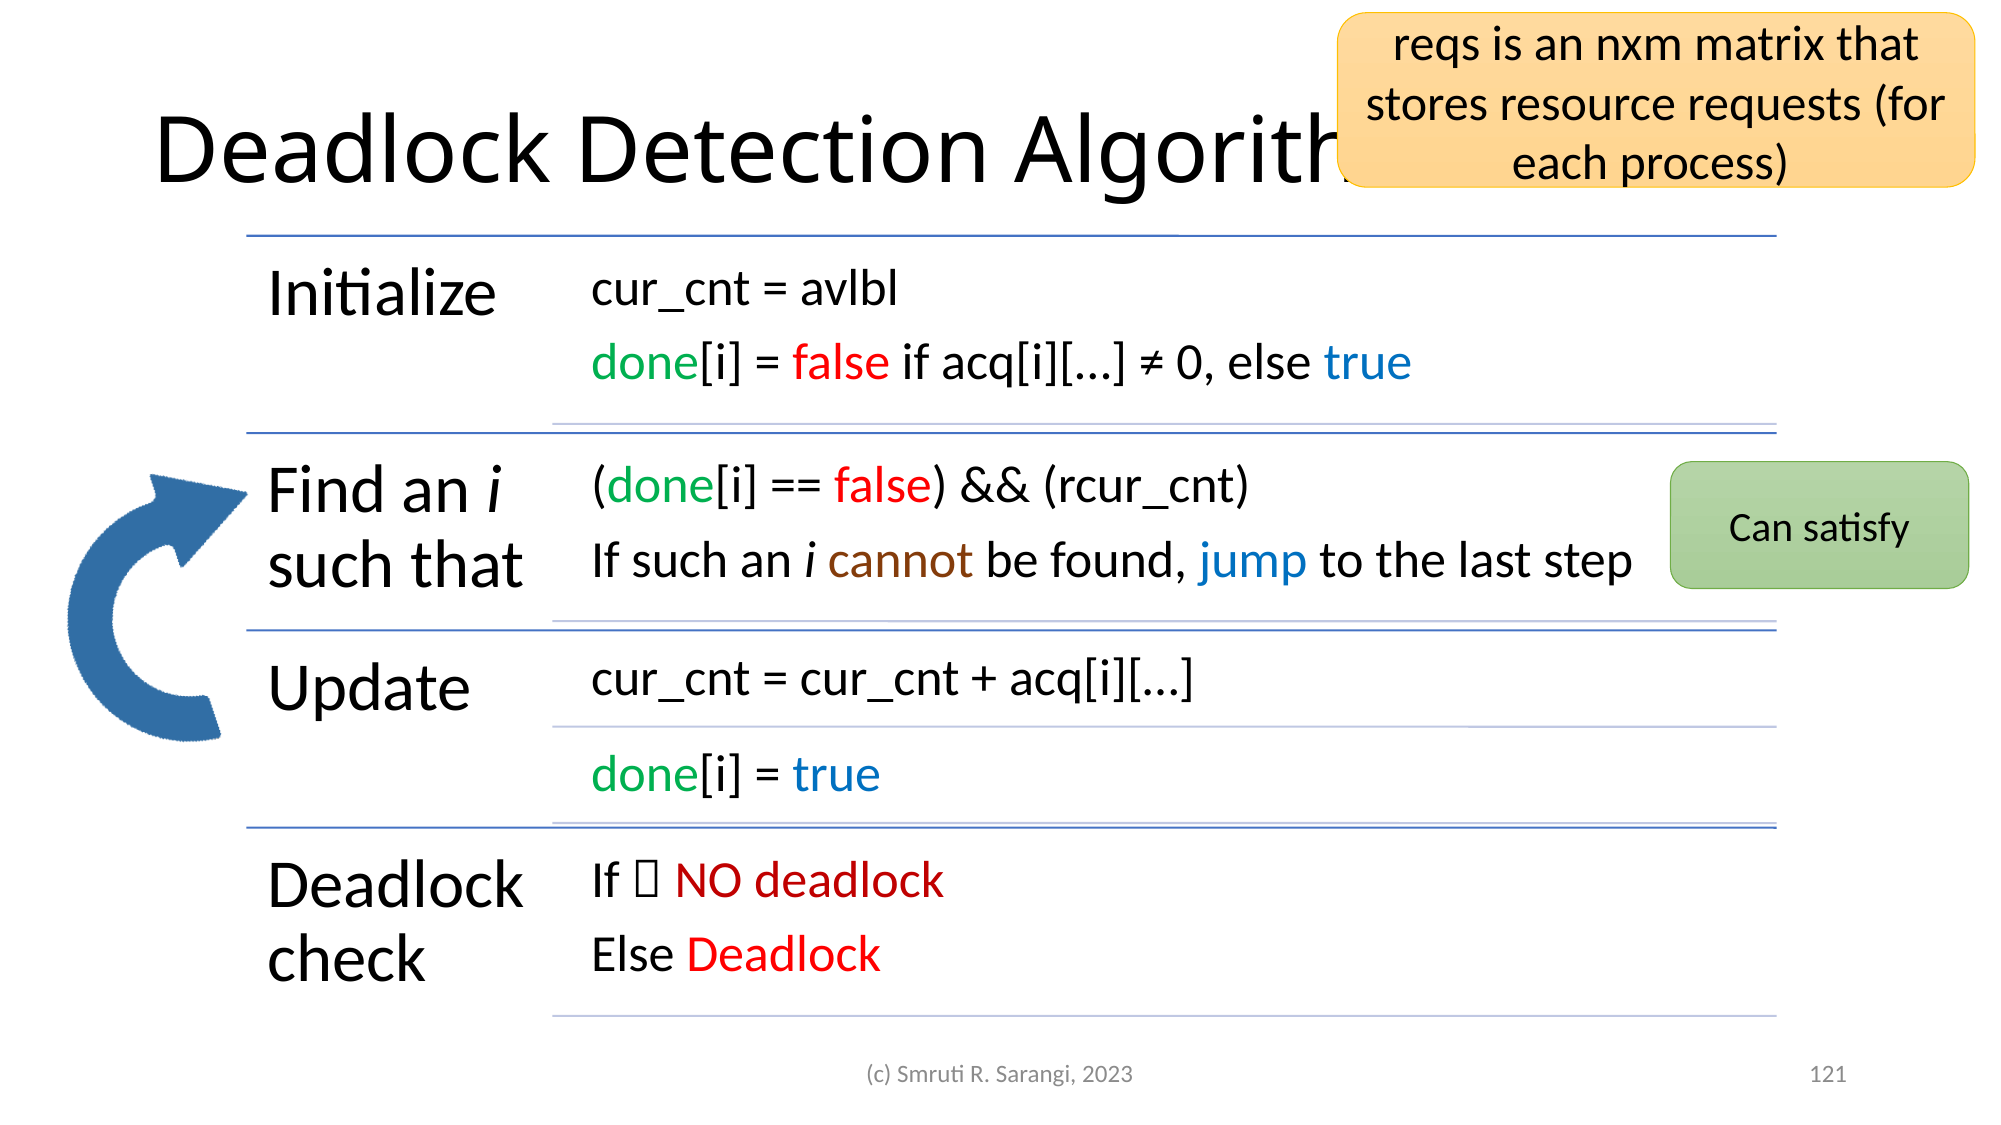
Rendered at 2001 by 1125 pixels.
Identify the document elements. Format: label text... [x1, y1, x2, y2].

text_box reqs is an nxm matrix that stores resource requests (for each process) [1336, 12, 1976, 188]
slide_number 121 [1412, 1042, 1863, 1103]
text_box Can satisfy [1669, 461, 1970, 590]
footer (c) Smruti R. Sarangi, 2023 [662, 1042, 1338, 1103]
title Deadlock Detection Algorithm [137, 43, 1863, 262]
picture [36, 474, 307, 746]
